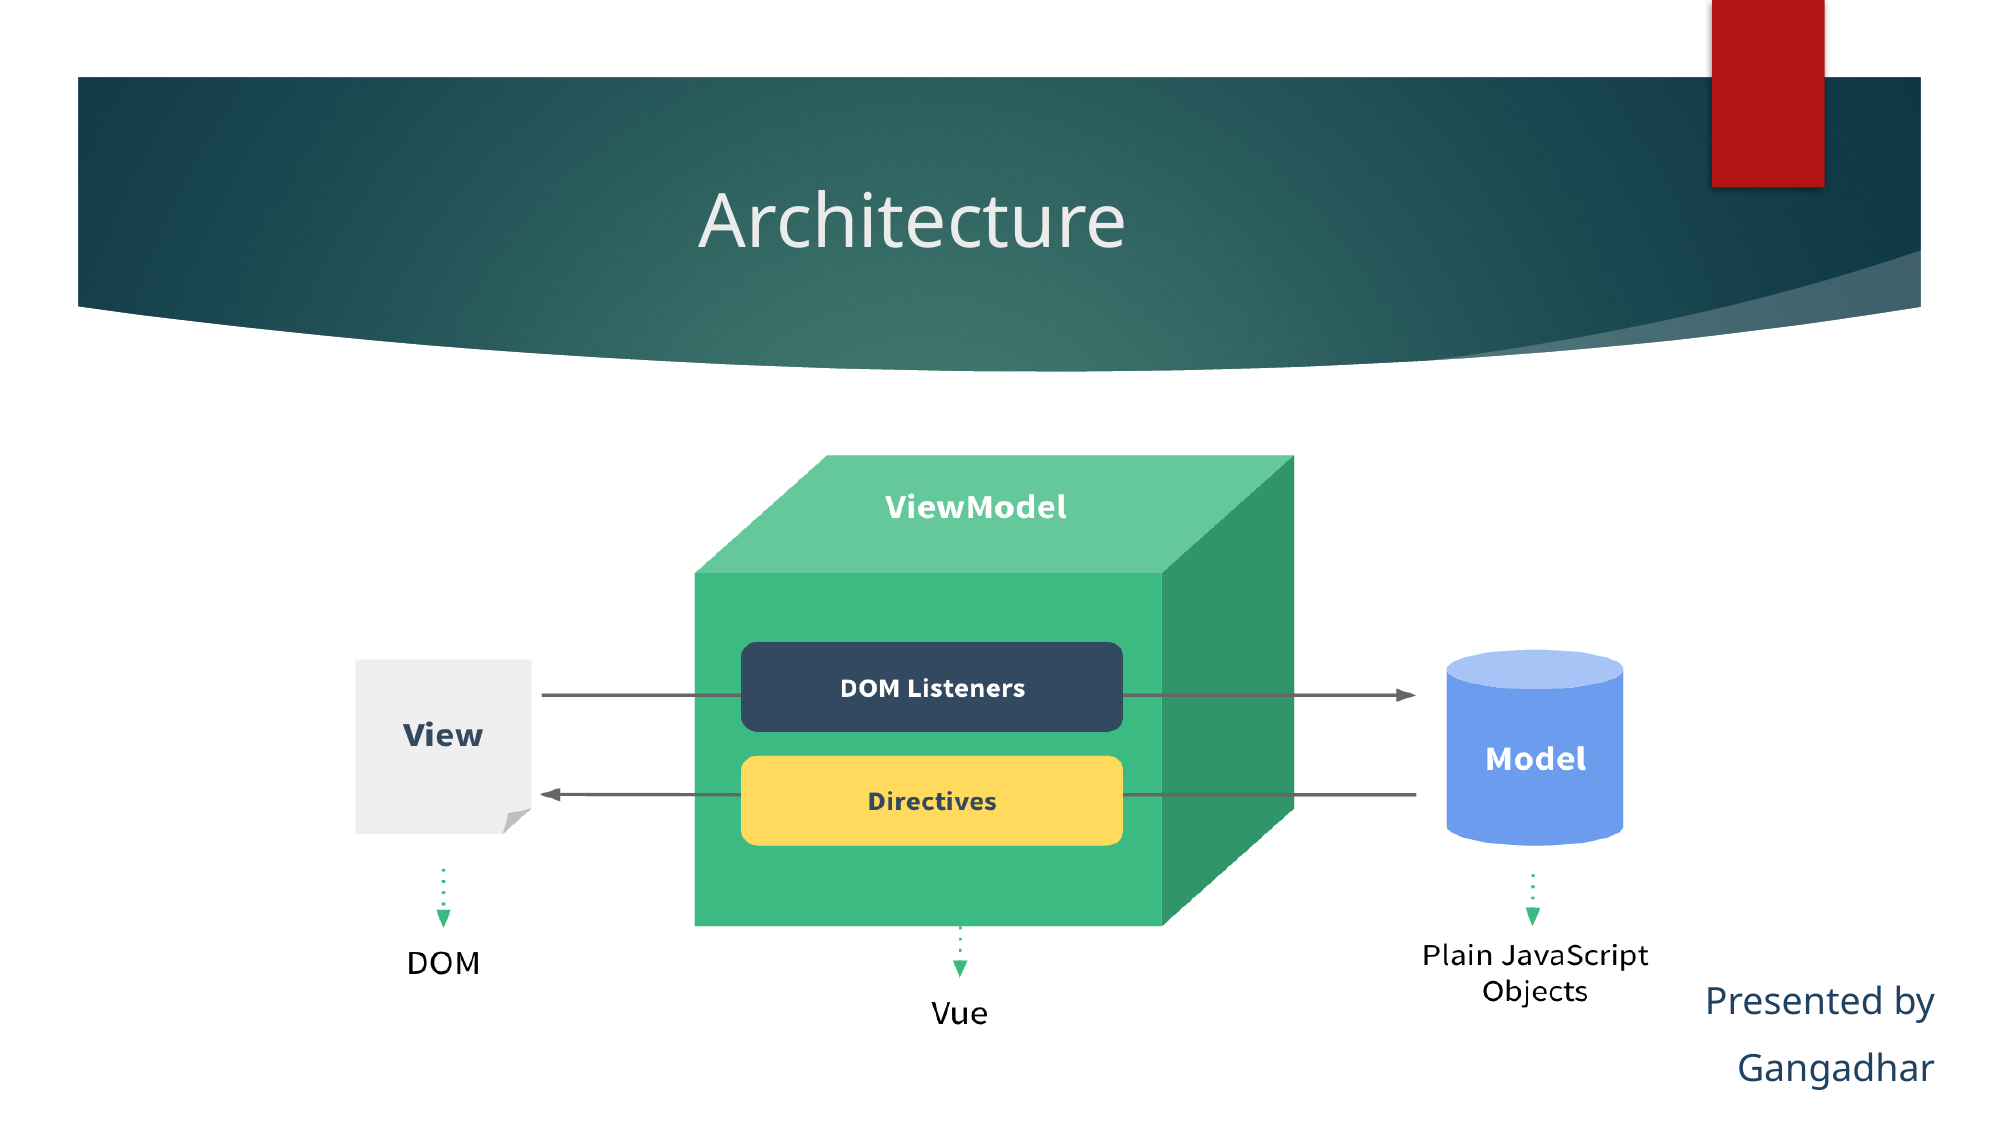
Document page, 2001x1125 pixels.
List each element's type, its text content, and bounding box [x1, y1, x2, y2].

title Architecture [189, 159, 1638, 276]
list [252, 383, 1726, 1081]
text_box Presented by Gangadhar [950, 969, 1950, 1097]
